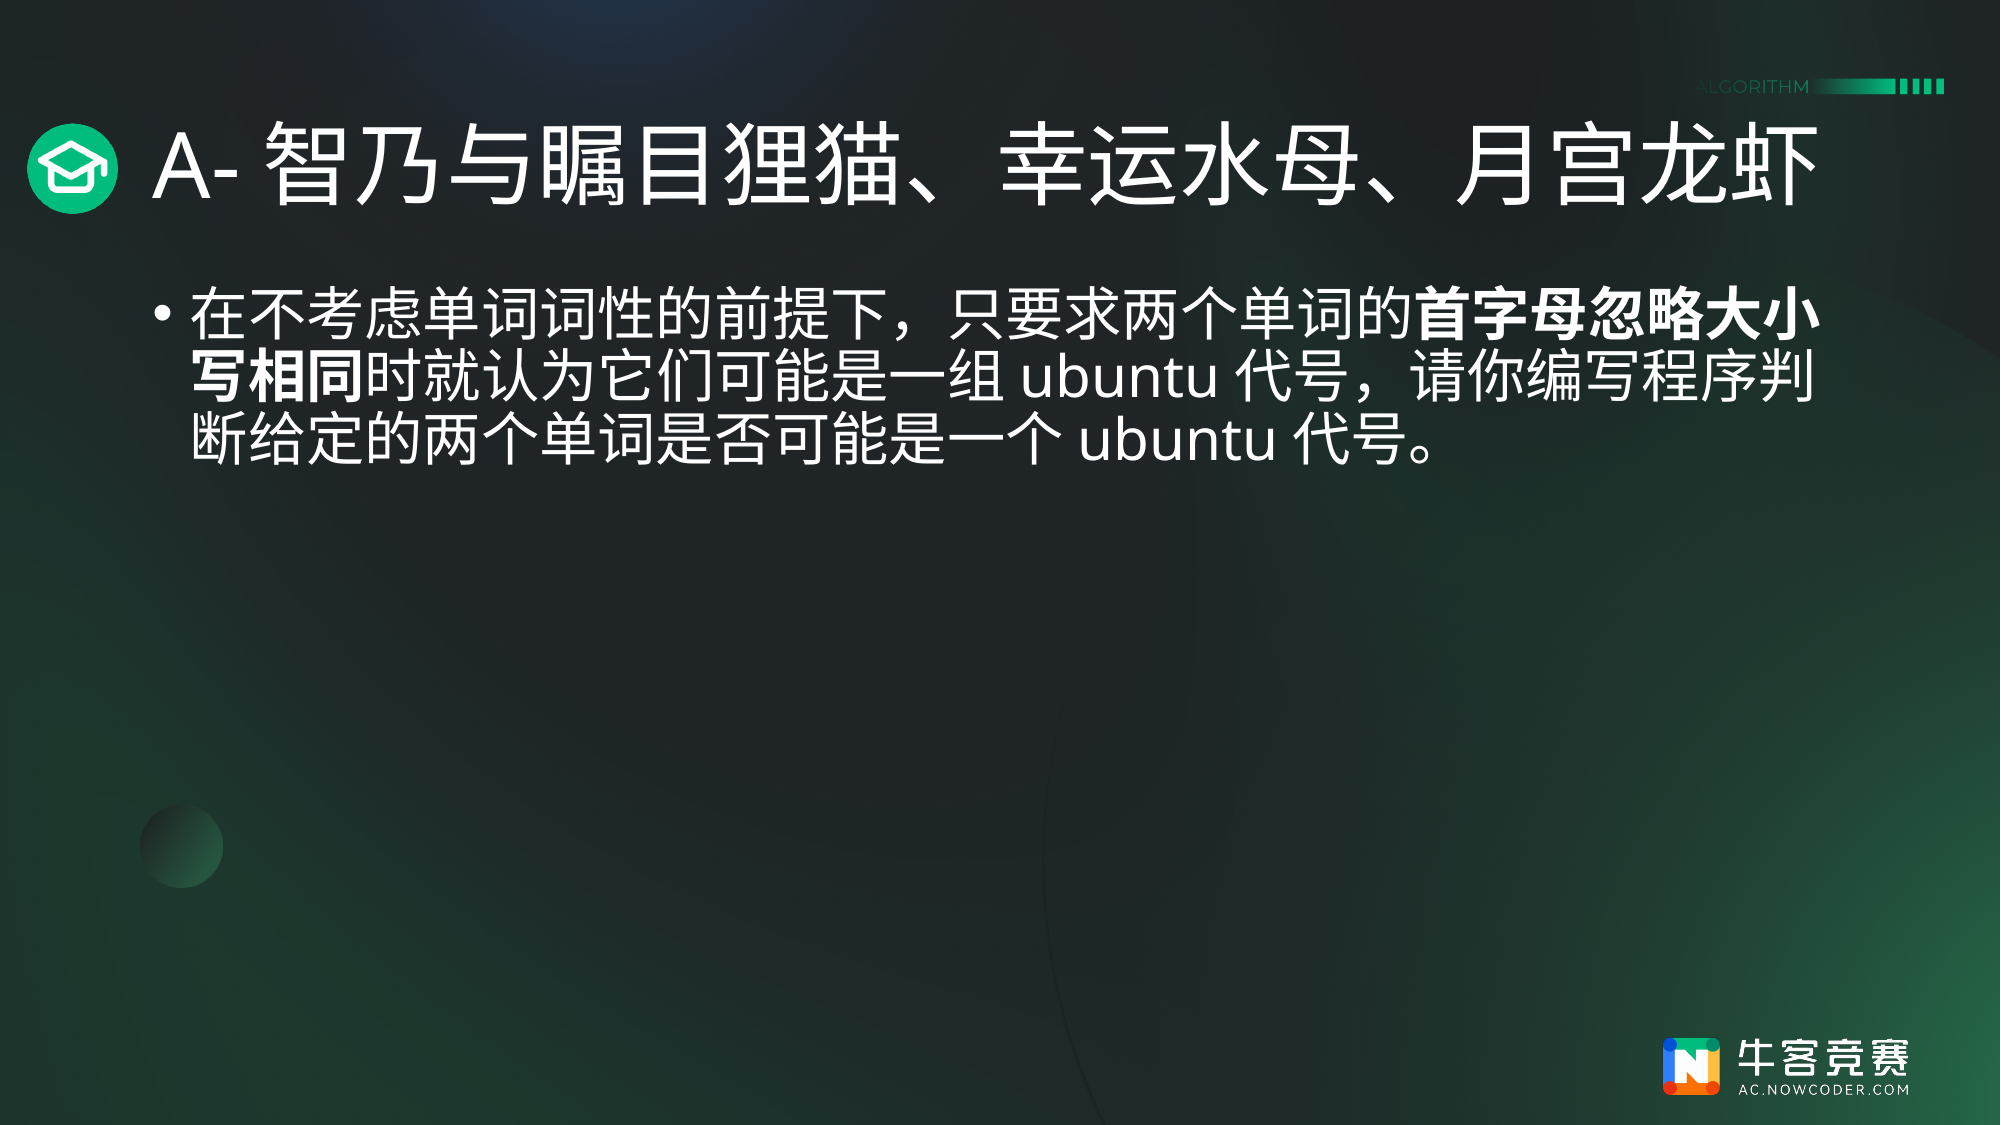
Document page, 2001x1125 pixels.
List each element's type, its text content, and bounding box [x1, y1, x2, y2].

list 在不考虑单词词性的前提下，只要求两个单词的首字母忽略大小写相同时就认为它们可能是一组ubuntu代号，请你编写程序判断给定的两个单词是否可能是一个ubuntu代号。 [137, 277, 1863, 1106]
picture [0, 0, 2000, 1125]
title A-智乃与瞩目狸猫、幸运水母、月宫龙虾 [137, 59, 1863, 277]
